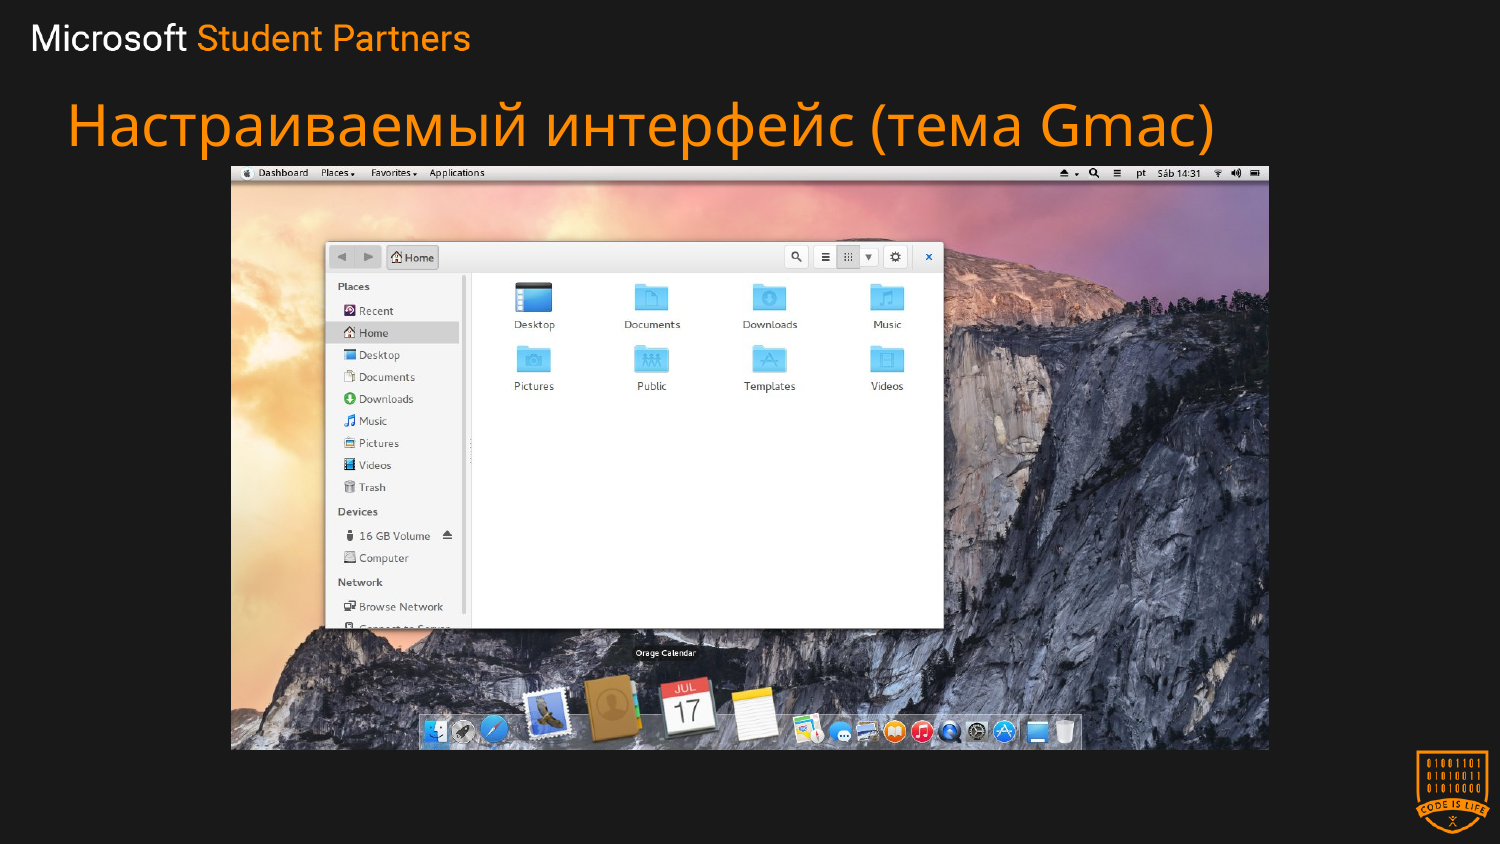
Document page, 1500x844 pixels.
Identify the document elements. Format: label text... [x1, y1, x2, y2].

picture [0, 0, 1500, 844]
title Настраиваемый интерфейс (тема Gmac) [51, 72, 1449, 167]
